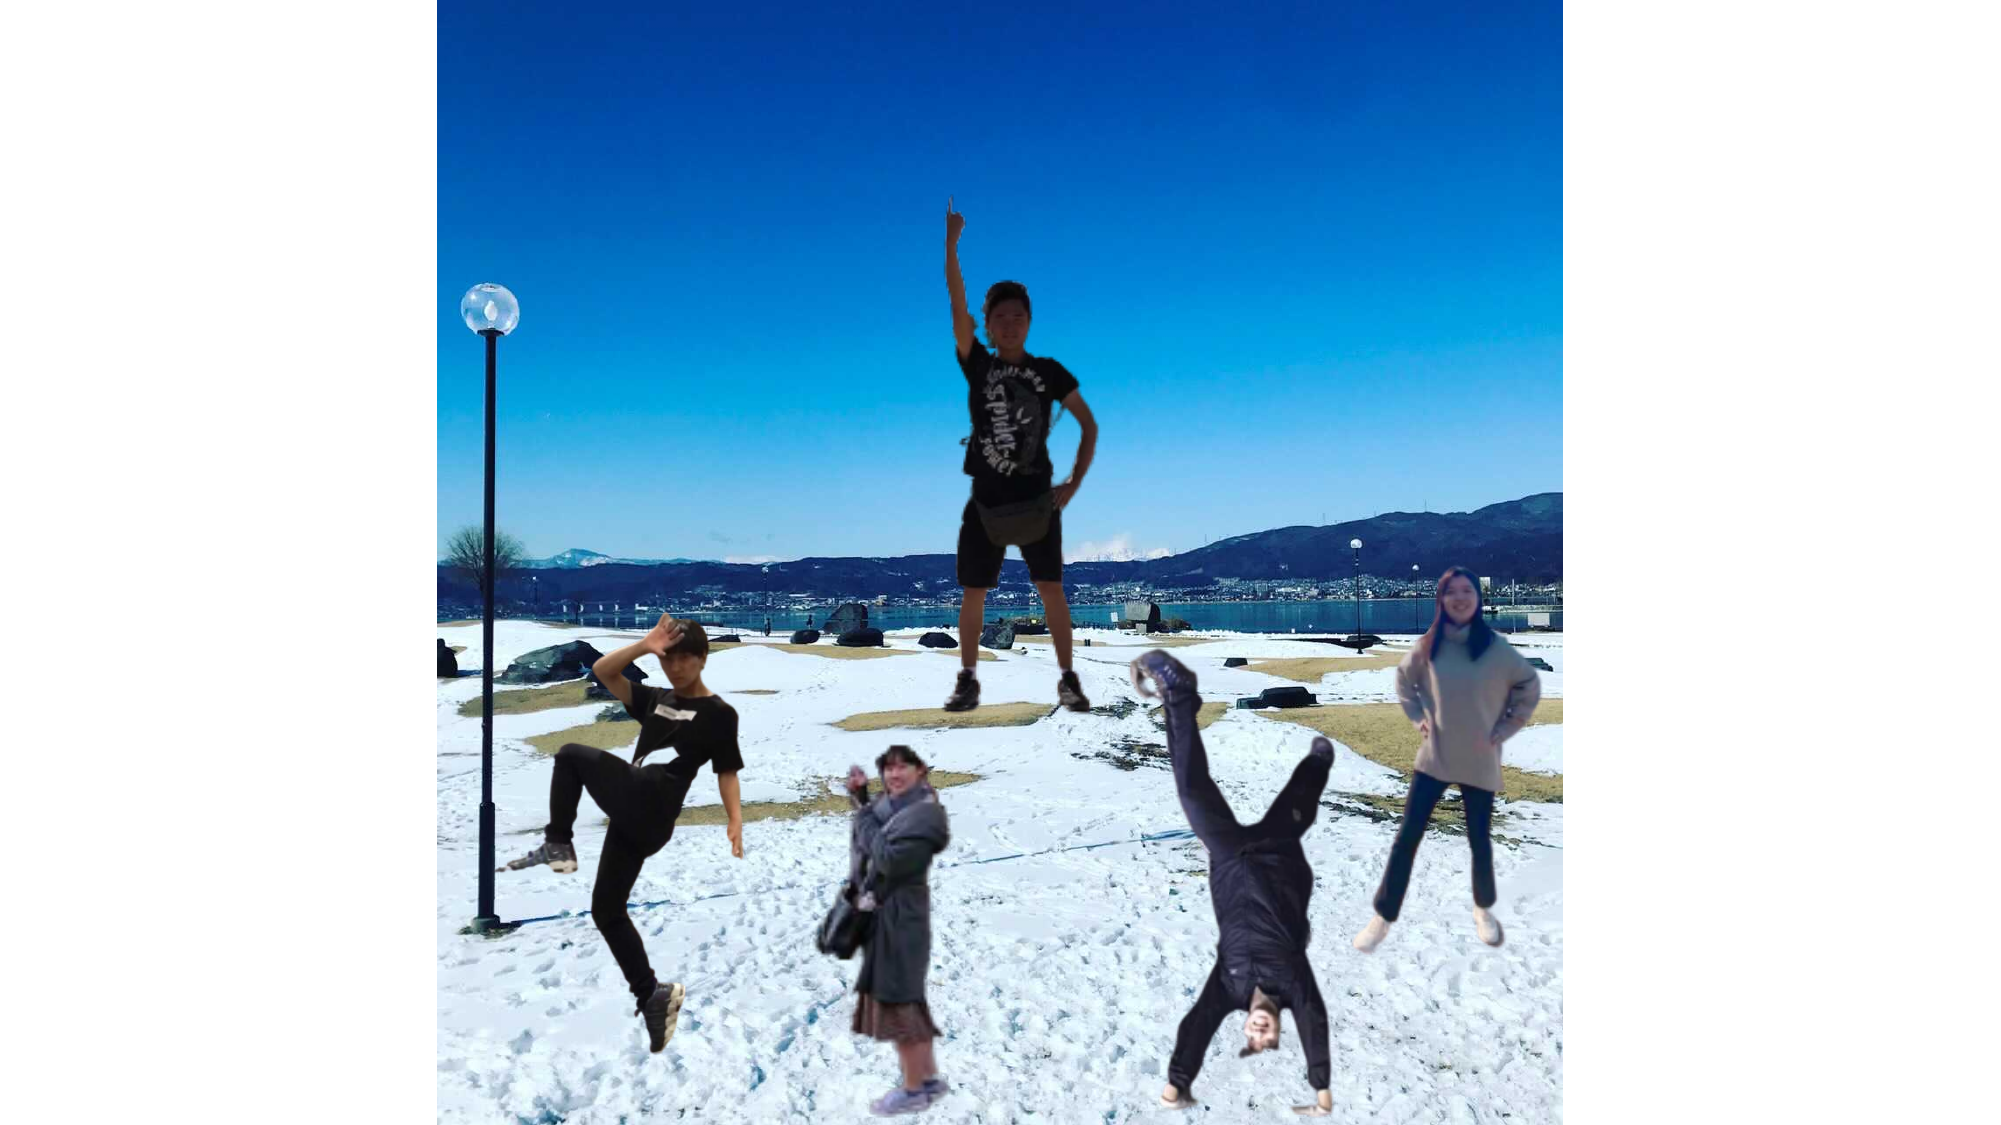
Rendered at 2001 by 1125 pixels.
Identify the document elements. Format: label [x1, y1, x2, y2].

picture [314, 0, 1803, 1125]
